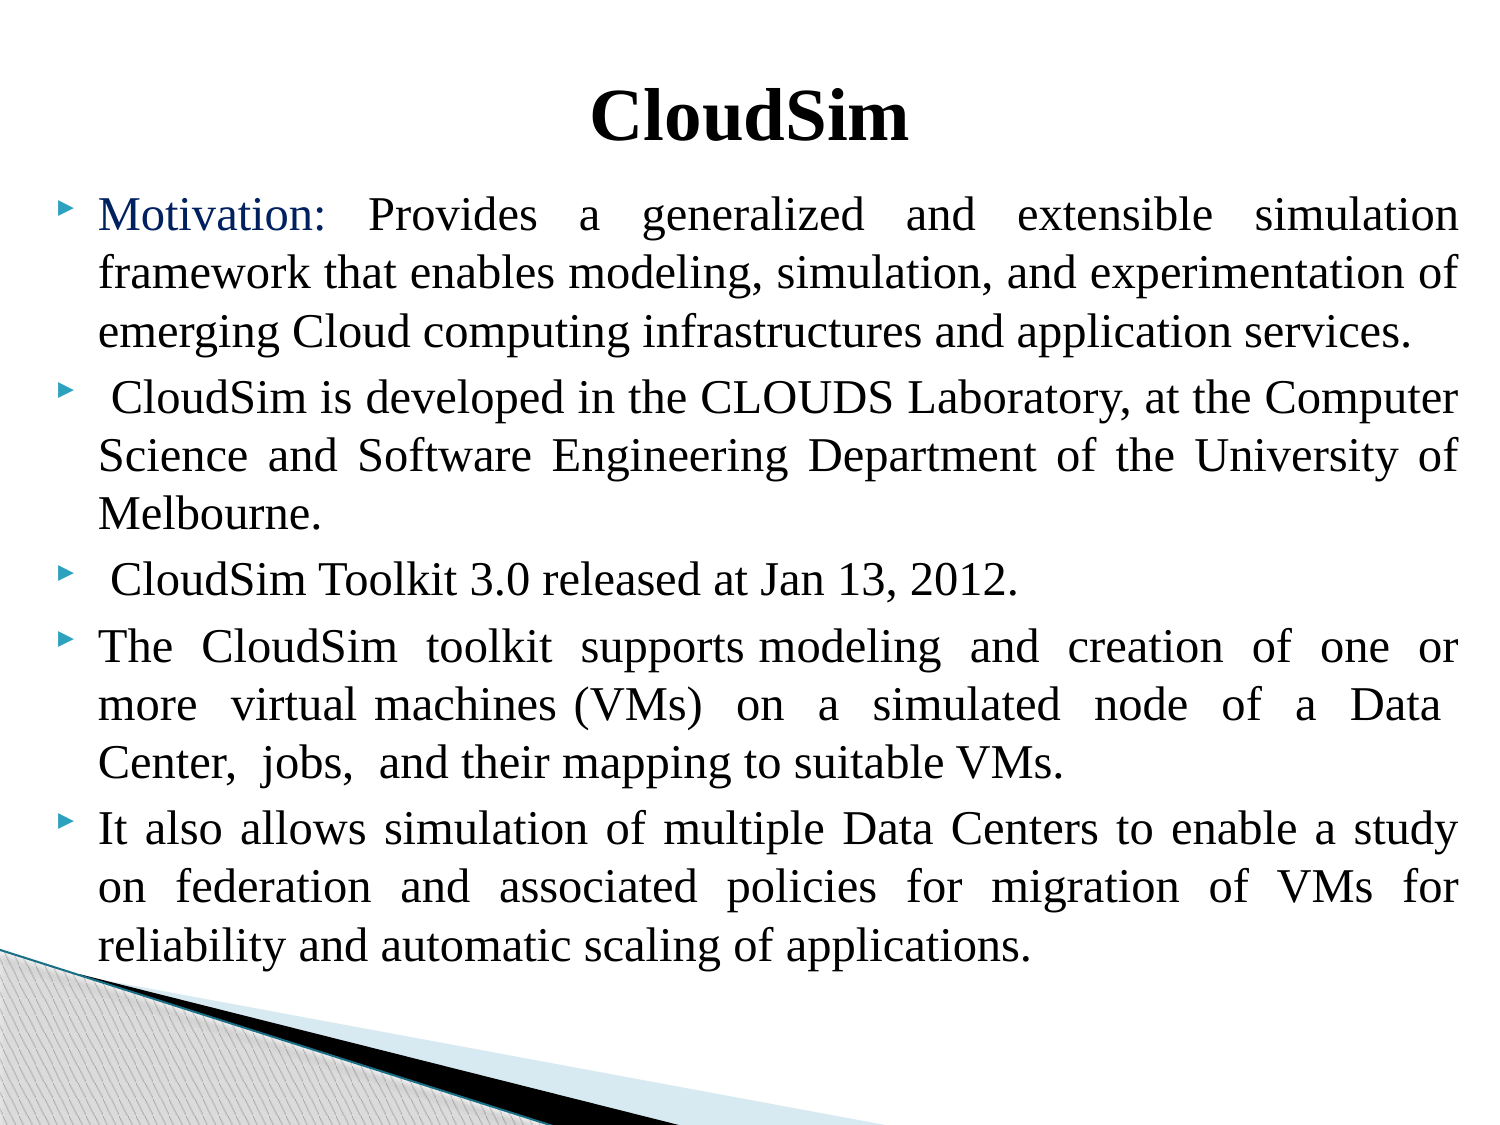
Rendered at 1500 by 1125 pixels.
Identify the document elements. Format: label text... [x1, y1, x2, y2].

title CloudSim [75, 45, 1425, 175]
list Motivation: Provides a generalized and extensible simulation framework that enables modeling, simulation, and experimentation of emerging Cloud computing infrastructures and application services. CloudSim is developed in the CLOUDS Laboratory, at the Computer Science and Software Engineering Department of the University of Melbourne. CloudSim Toolkit 3.0 released at Jan 13, 2012. The CloudSim toolkit supports modeling and creation of one or more virtual machines (VMs) on a simulated node of a Data Center, jobs, and their mapping to suitable VMs. It also allows simulation of multiple Data Centers to enable a study on federation and associated policies for migration of VMs for reliability and automatic scaling of applications. [24, 174, 1475, 1038]
